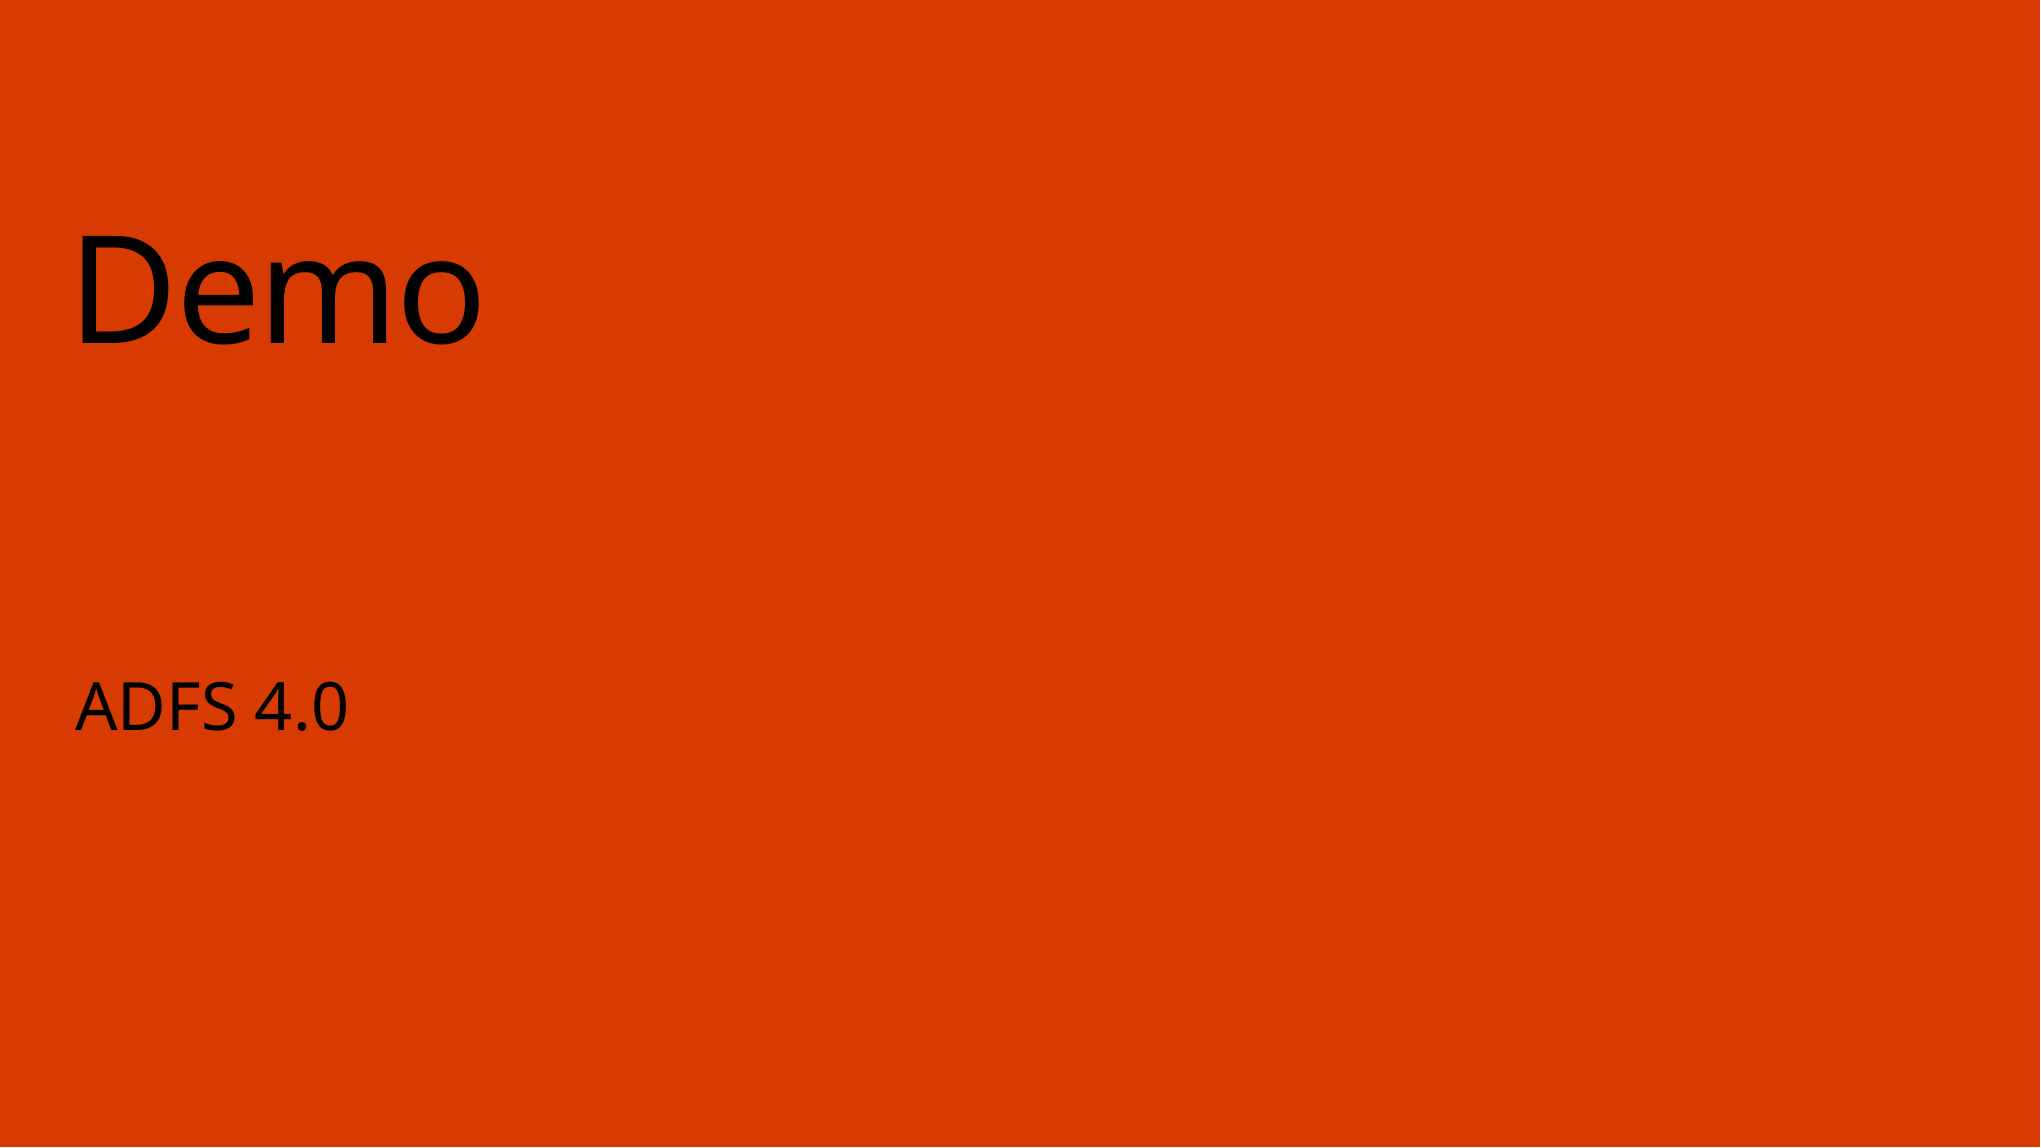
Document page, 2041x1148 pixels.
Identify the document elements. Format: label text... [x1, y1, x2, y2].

title Demo [45, 198, 1395, 393]
list ADFS 4.0 [45, 648, 1396, 770]
